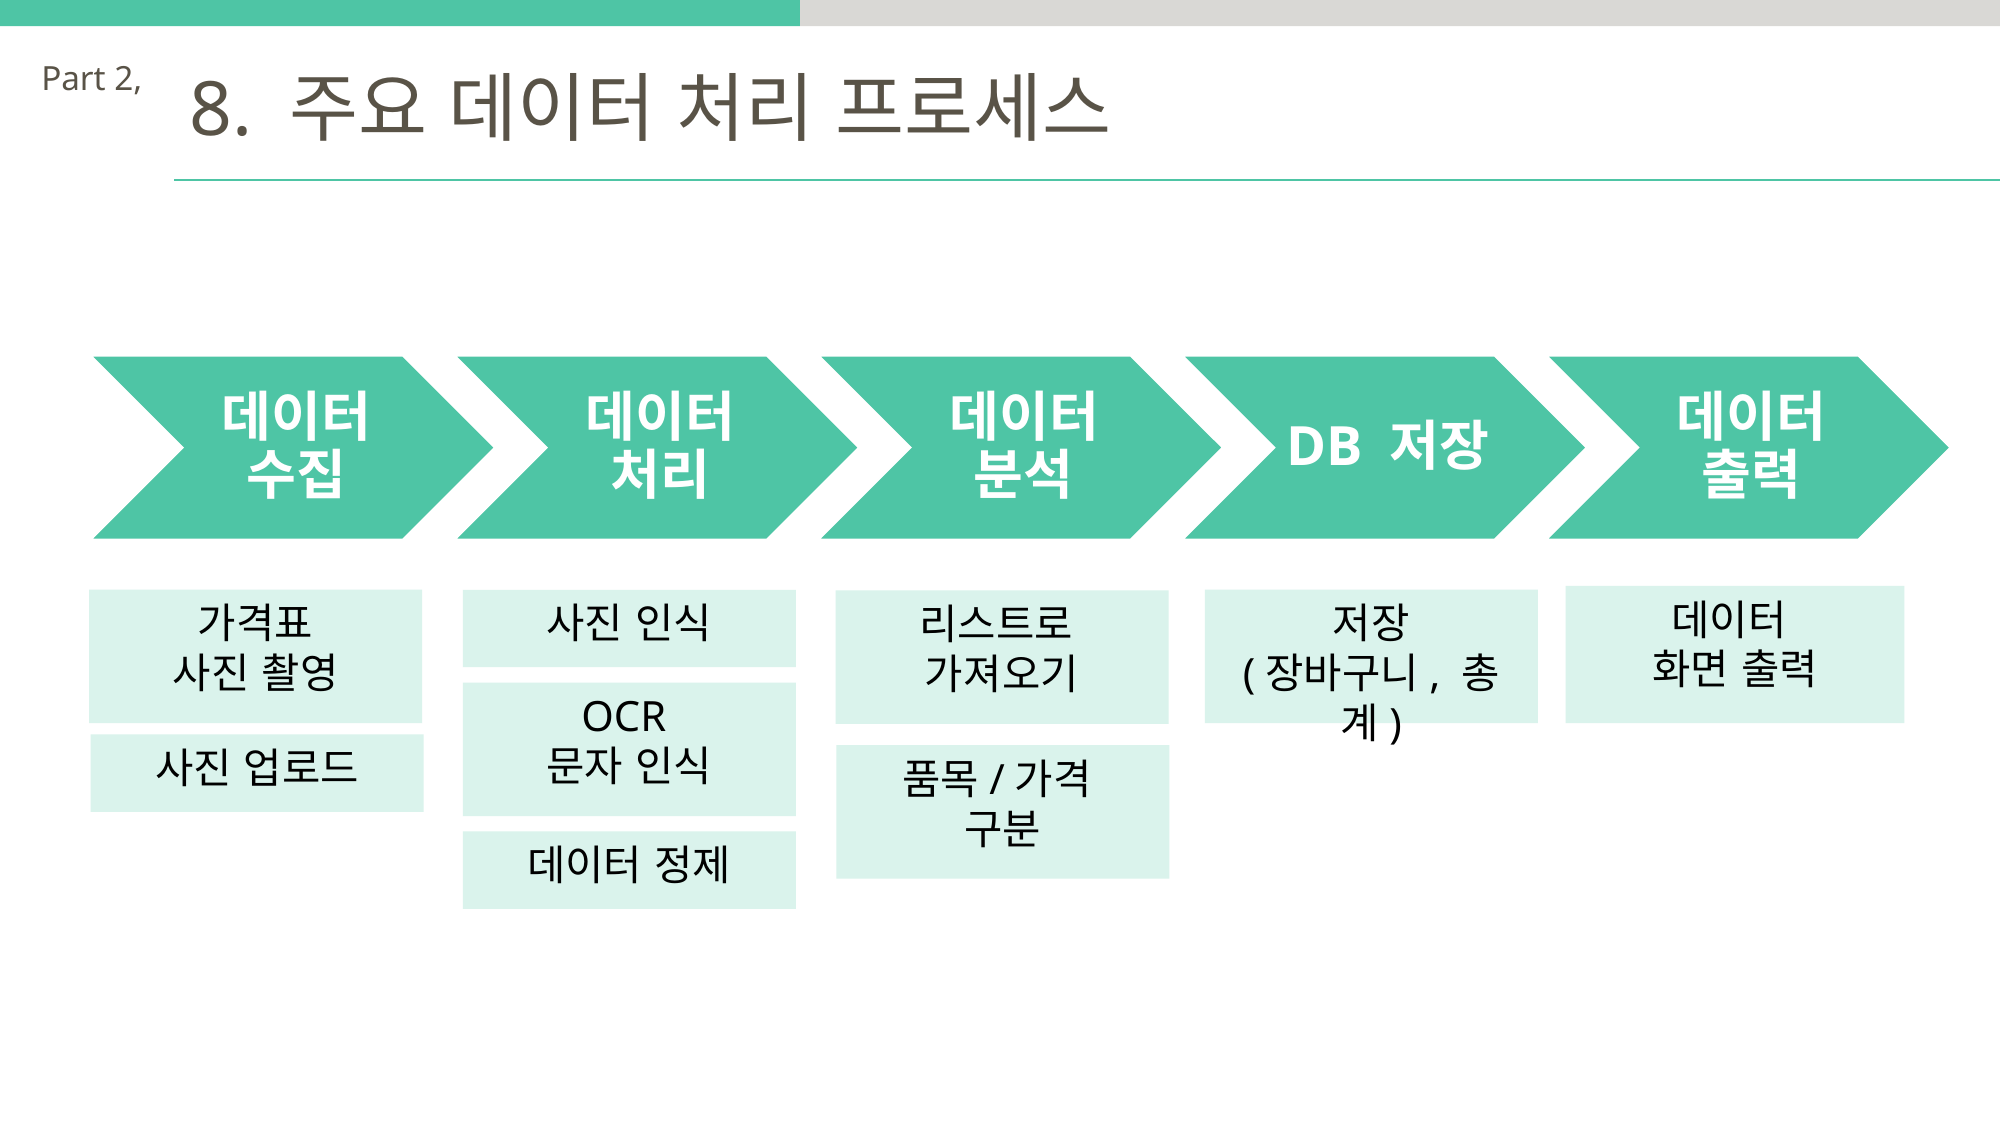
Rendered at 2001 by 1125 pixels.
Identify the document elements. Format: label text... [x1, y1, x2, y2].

text_box Part 2, [26, 50, 181, 106]
text_box [800, 0, 1200, 27]
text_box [88, 355, 1951, 910]
text_box [1599, 0, 2000, 27]
text_box [1200, 0, 1599, 27]
text_box 8. 주요 데이터 처리 프로세스 [174, 52, 1221, 159]
text_box [399, 0, 800, 27]
text_box [0, 0, 399, 27]
